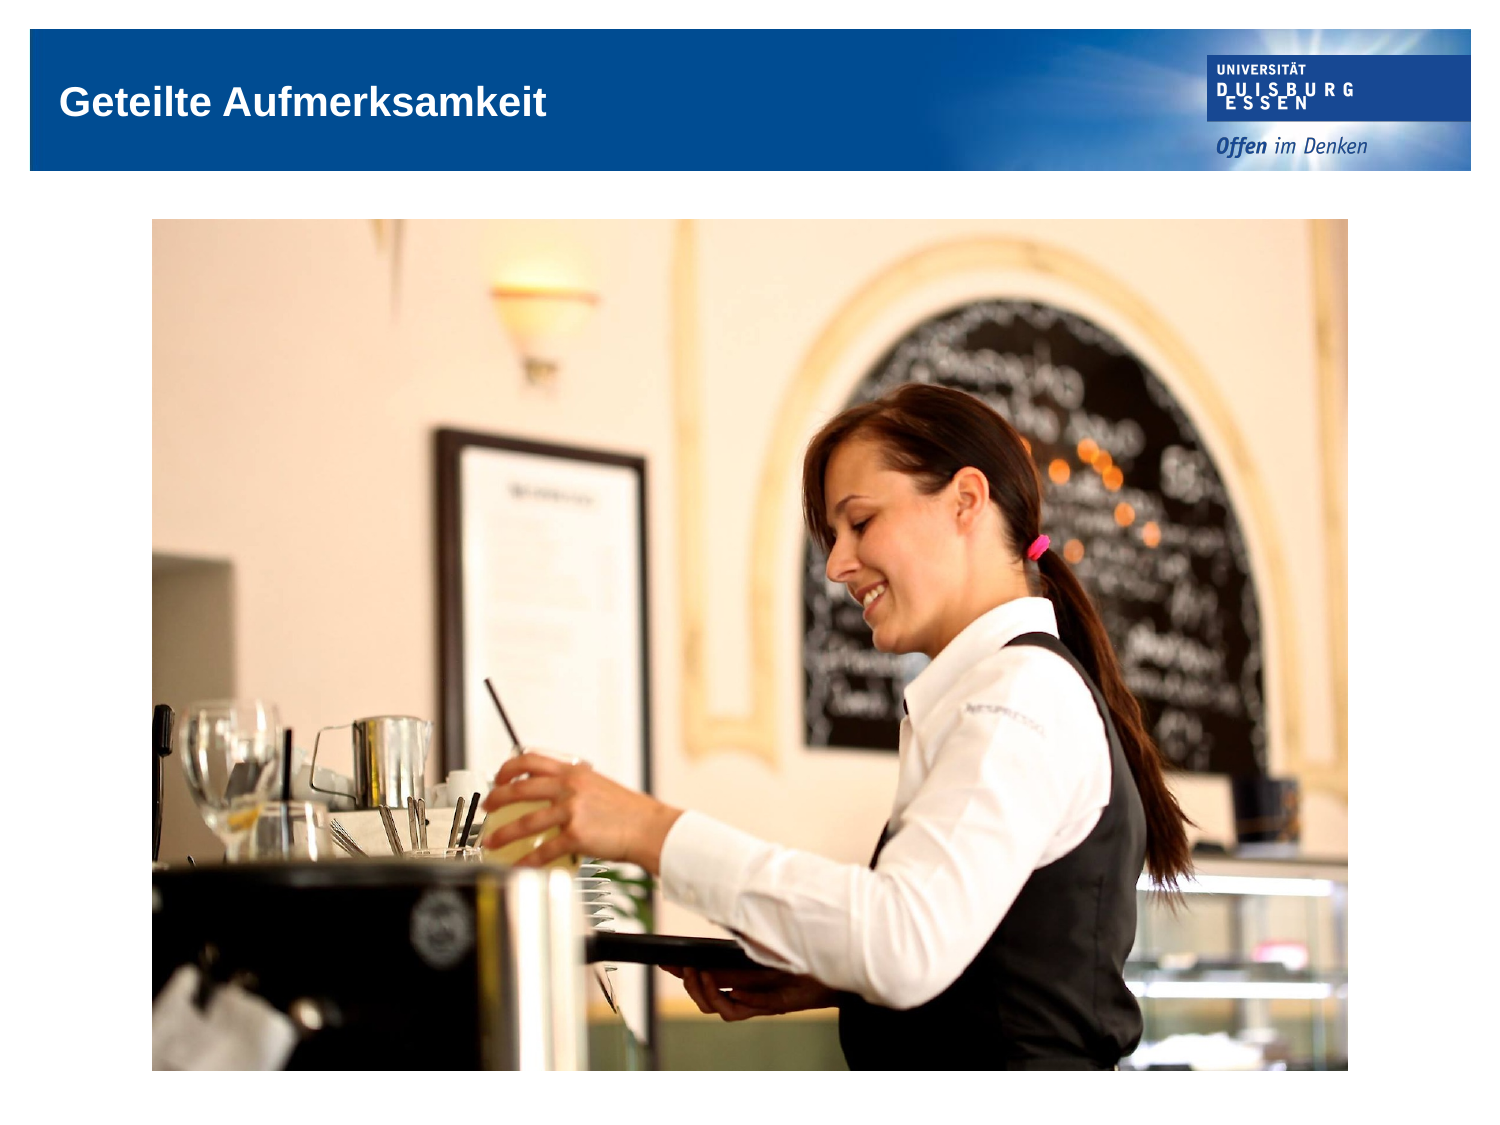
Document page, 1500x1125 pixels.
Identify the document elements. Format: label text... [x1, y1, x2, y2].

title Geteilte Aufmerksamkeit [29, 29, 1152, 172]
picture [151, 219, 1348, 1072]
picture [1152, 29, 1471, 171]
